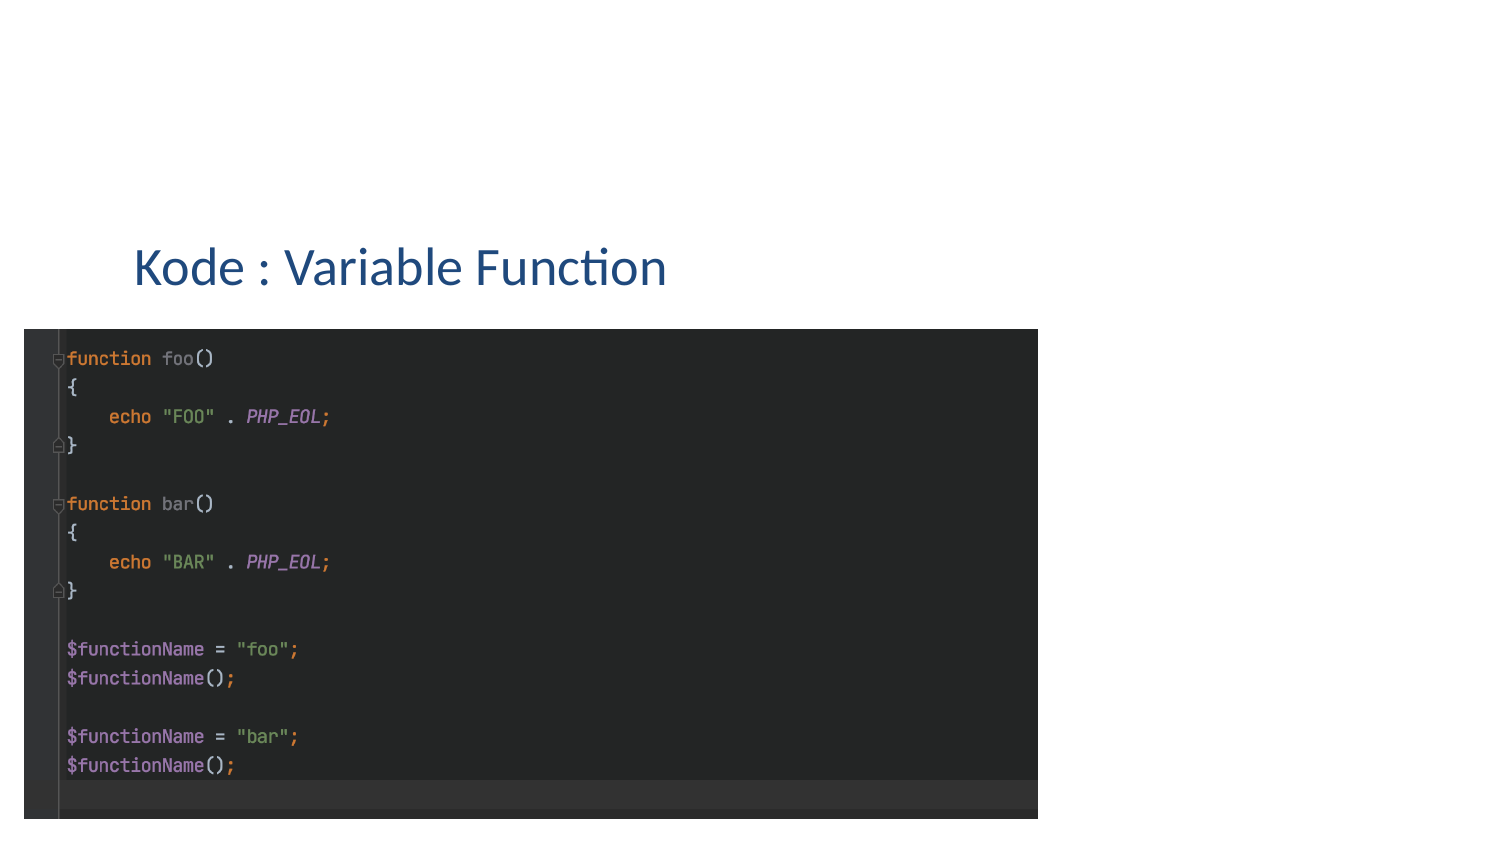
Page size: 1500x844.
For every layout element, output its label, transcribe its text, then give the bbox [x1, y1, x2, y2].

title Kode : Variable Function [119, 216, 1381, 305]
picture [24, 328, 1038, 819]
